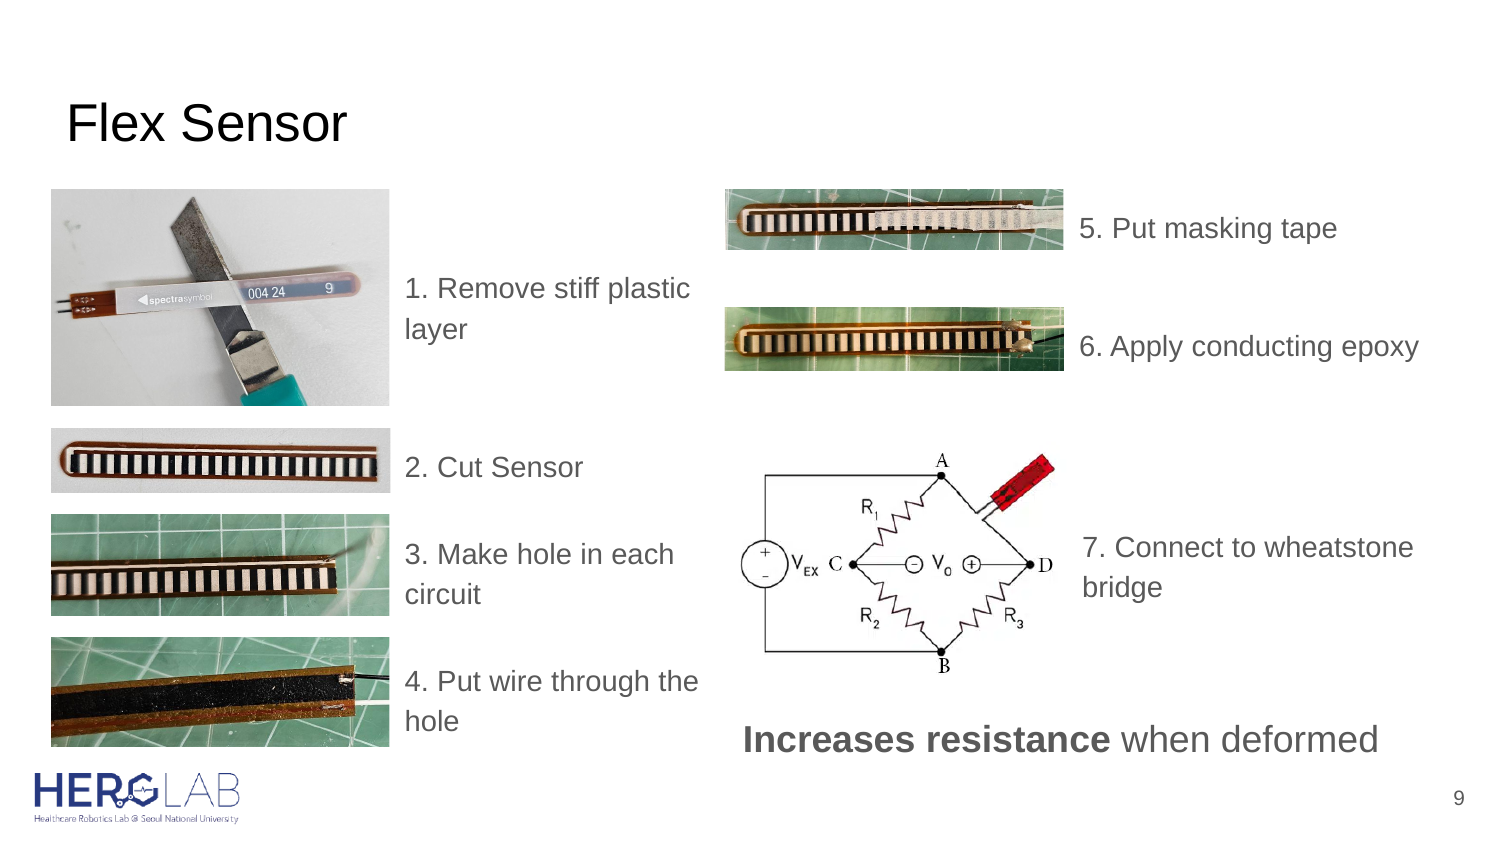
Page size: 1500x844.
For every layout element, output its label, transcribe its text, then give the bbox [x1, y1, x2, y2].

slide_number ‹#› [1389, 764, 1480, 830]
picture [50, 188, 390, 407]
list 5. Put masking tape [1065, 189, 1449, 250]
picture [724, 168, 1067, 719]
list 6. Apply conducting epoxy [1064, 307, 1449, 368]
list 7. Connect to wheatstone bridge [1071, 508, 1452, 627]
title Flex Sensor [51, 72, 1449, 167]
picture [50, 514, 390, 616]
list 2. Cut Sensor [389, 428, 722, 514]
picture [50, 427, 391, 493]
list 3. Make hole in each circuit [390, 514, 722, 616]
list 1. Remove stiff plastic layer [394, 249, 751, 368]
picture [0, 637, 390, 844]
list 4. Put wire through the hole [393, 641, 727, 743]
text_box Increases resistance when deformed [727, 693, 1430, 775]
